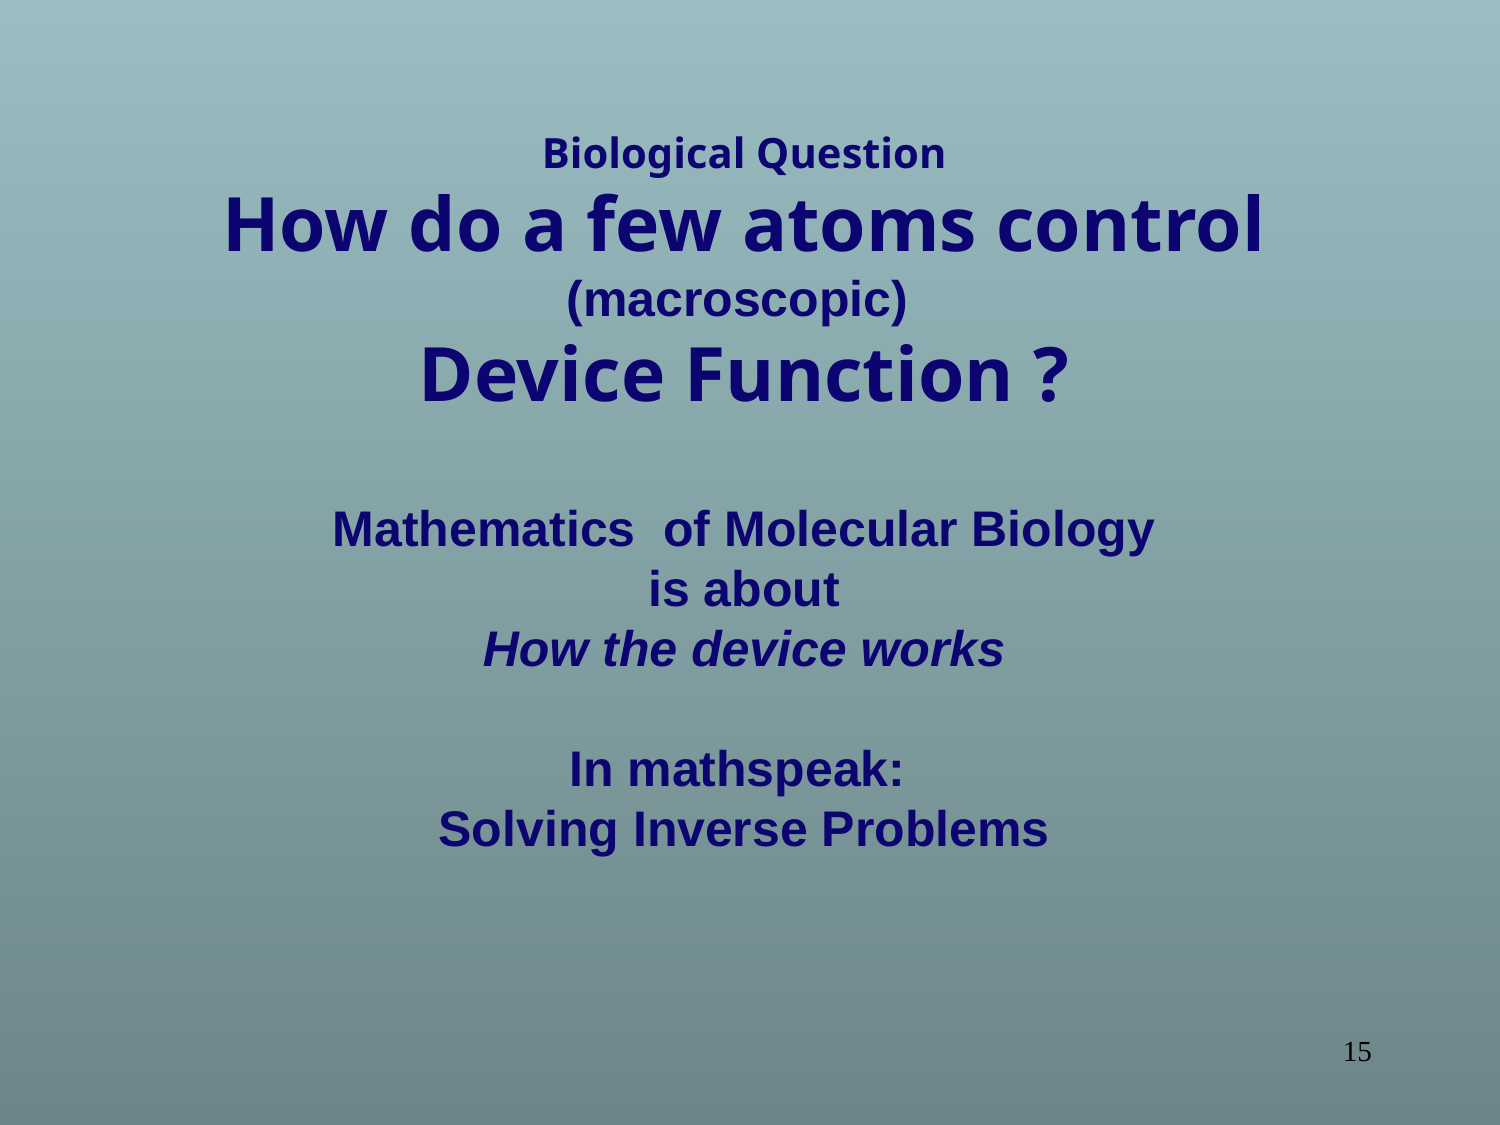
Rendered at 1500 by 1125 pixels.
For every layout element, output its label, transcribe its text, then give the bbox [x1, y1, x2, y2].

slide_number 15 [1074, 1024, 1388, 1101]
text_box Biological Question How do a few atoms control (macroscopic) Device Function ? Mathematics of Molecular Biology is about How the device works In mathspeak: Solving Inverse Problems [94, 119, 1394, 944]
